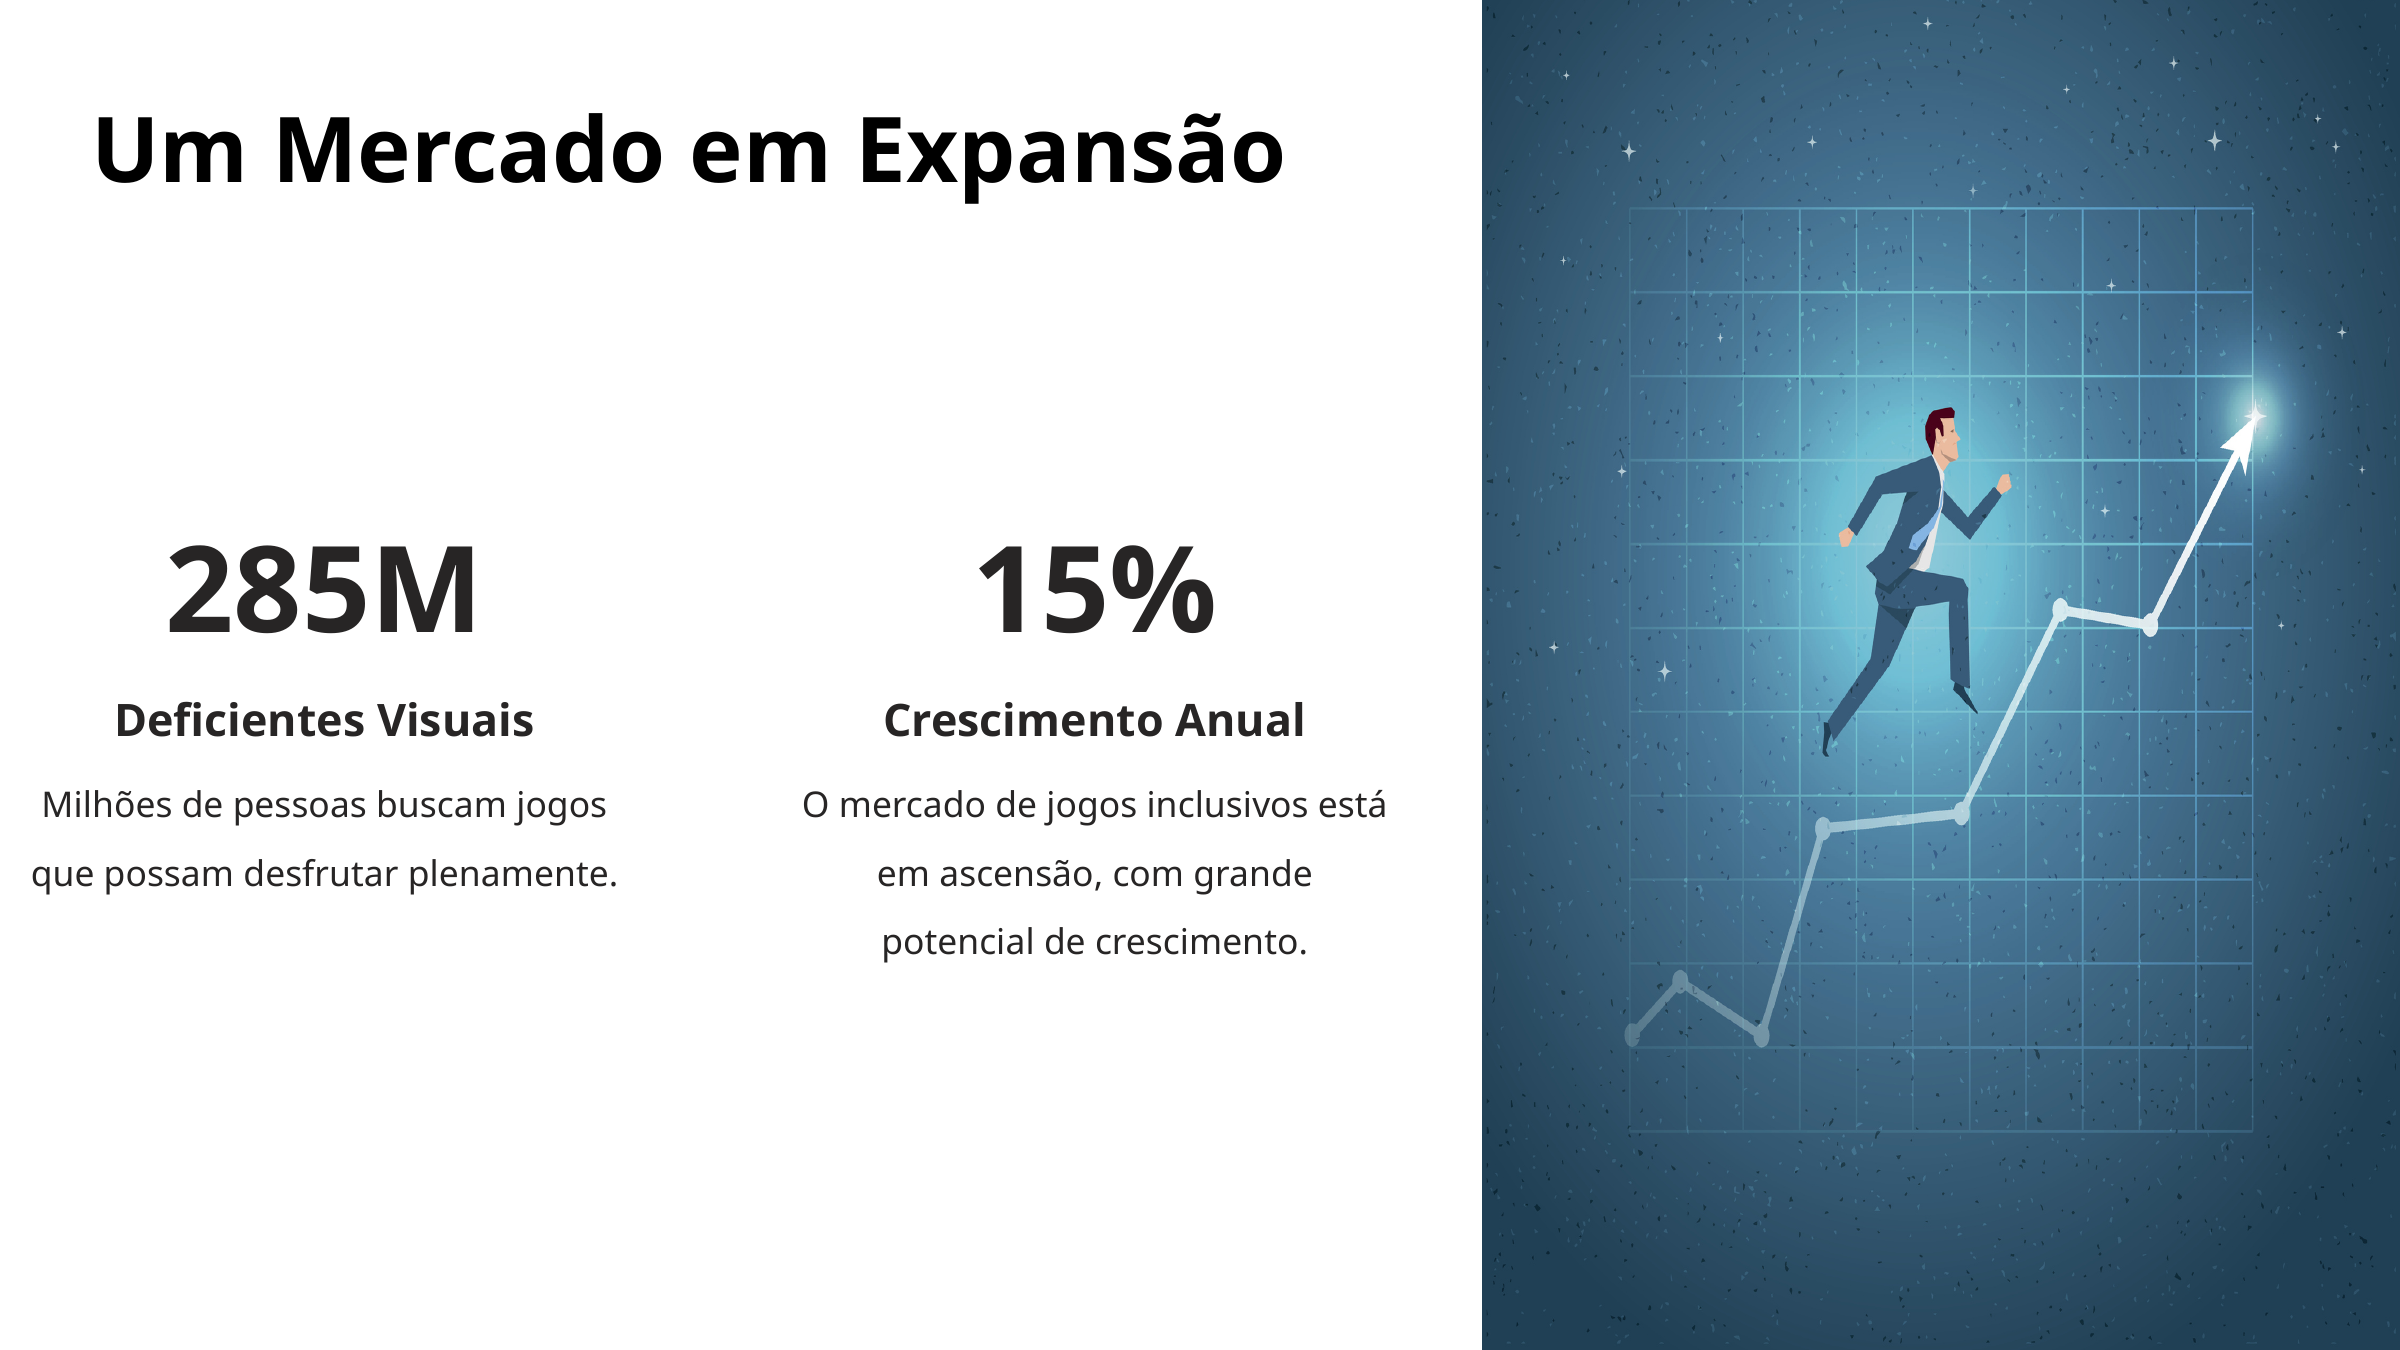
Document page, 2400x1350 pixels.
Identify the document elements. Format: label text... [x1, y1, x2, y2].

text_box 285M [26, 512, 623, 633]
picture [1481, 0, 2400, 1350]
text_box Um Mercado em Expansão [91, 65, 1323, 179]
text_box Milhões de pessoas buscam jogos que possam desfrutar plenamente. [26, 756, 623, 873]
text_box Crescimento Anual [867, 678, 1323, 735]
text_box 15% [797, 512, 1393, 633]
text_box Deficientes Visuais [97, 678, 552, 735]
text_box O mercado de jogos inclusivos está em ascensão, com grande potencial de crescimento. [797, 756, 1393, 931]
